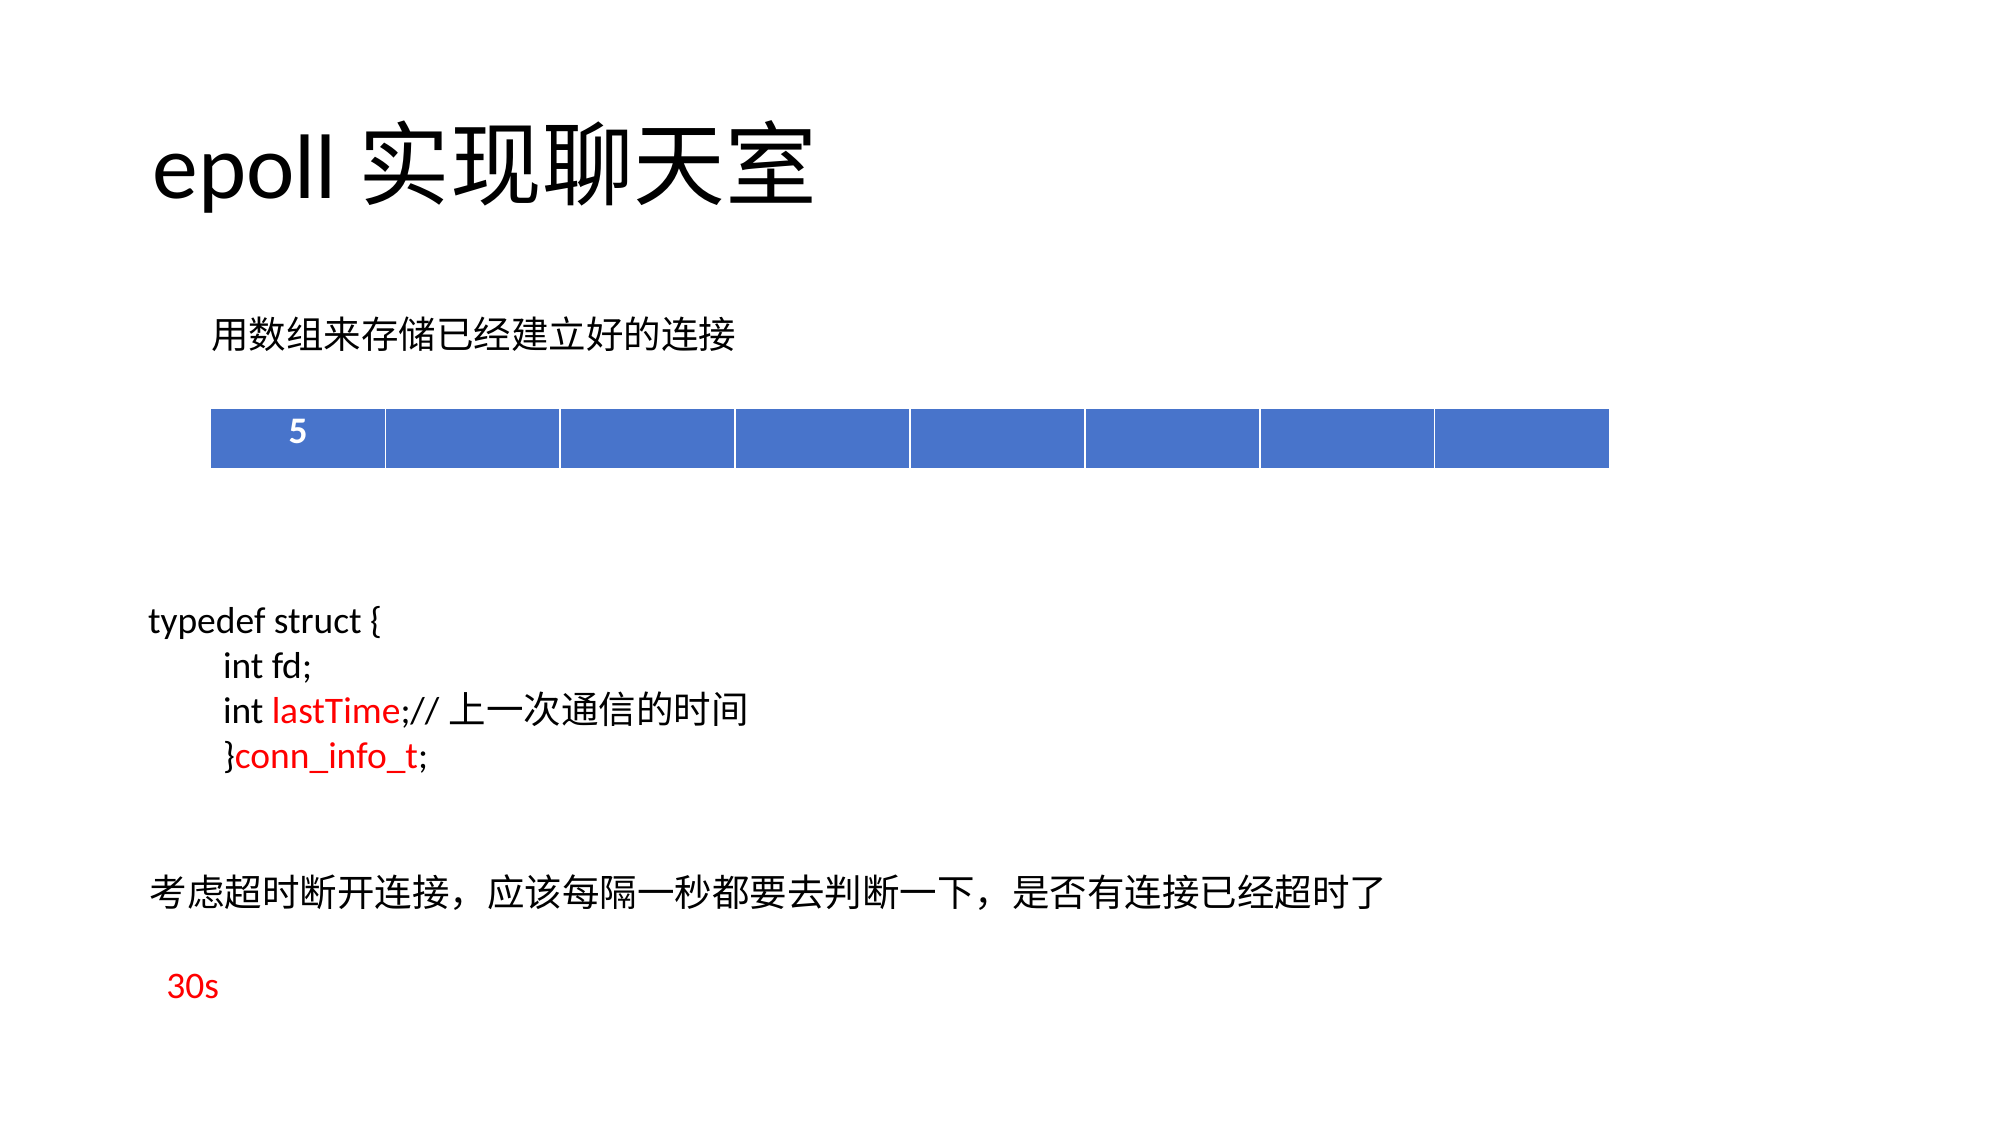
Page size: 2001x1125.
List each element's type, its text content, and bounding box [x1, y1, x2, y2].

table_header [736, 409, 909, 468]
text_box 用数组来存储已经建立好的连接 [196, 303, 847, 364]
text_box typedef struct { int fd; int lastTime;//上一次通信的时间 }conn_info_t; [133, 588, 949, 783]
table_header [1086, 409, 1259, 468]
text_box 考虑超时断开连接，应该每隔一秒都要去判断一下，是否有连接已经超时了 [134, 861, 1561, 922]
table_header [1261, 409, 1434, 468]
table_header [1435, 409, 1609, 468]
table_header [911, 409, 1084, 468]
title epoll实现聊天室 [137, 59, 1863, 278]
table_header [561, 409, 734, 468]
text_box 30s [151, 953, 261, 1014]
table_header [386, 409, 559, 468]
table_header 5 [211, 409, 385, 468]
